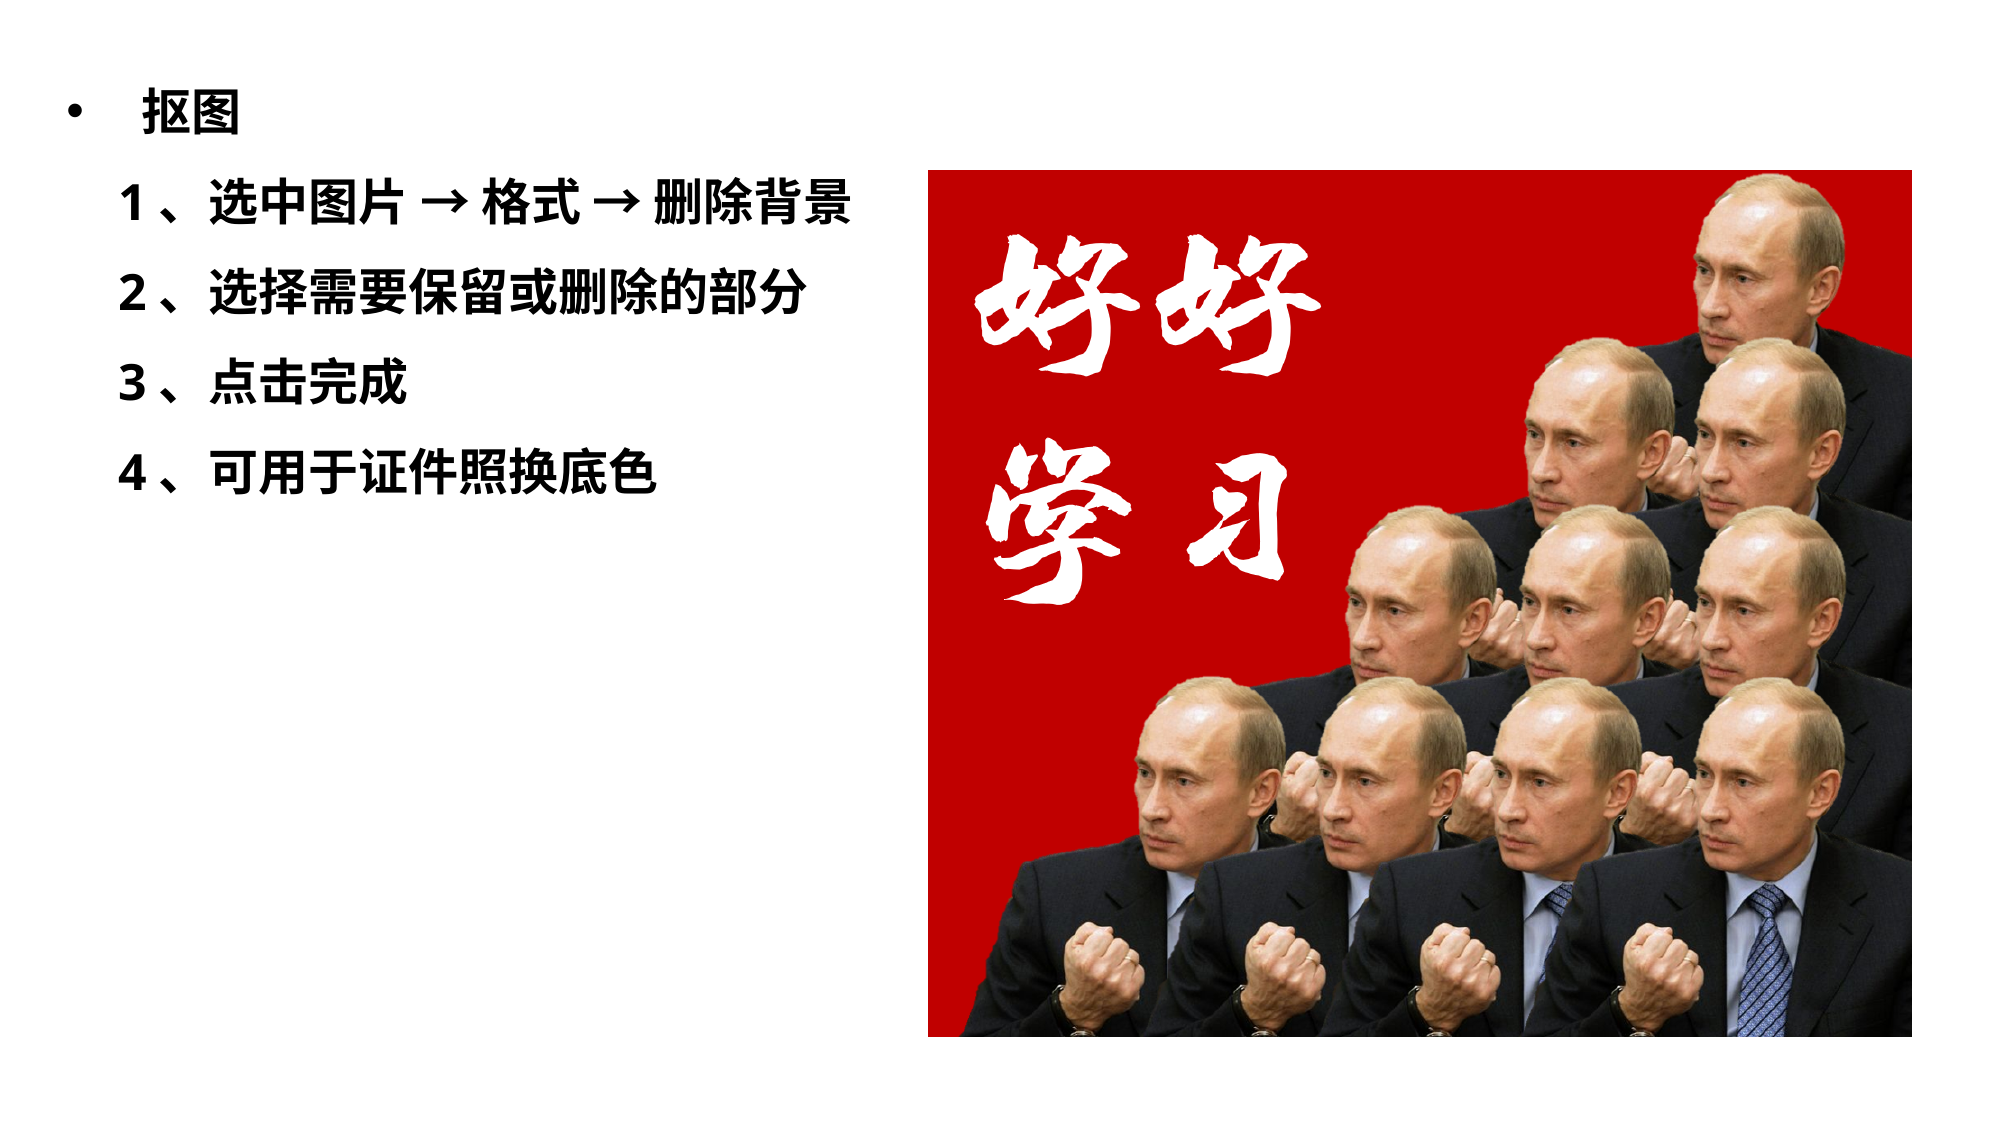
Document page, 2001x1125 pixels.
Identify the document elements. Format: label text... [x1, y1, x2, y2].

picture [928, 170, 1913, 1037]
text_box 抠图 1、选中图片 → 格式 → 删除背景 2、选择需要保留或删除的部分 3、点击完成 4、可用于证件照换底色 [51, 43, 895, 508]
